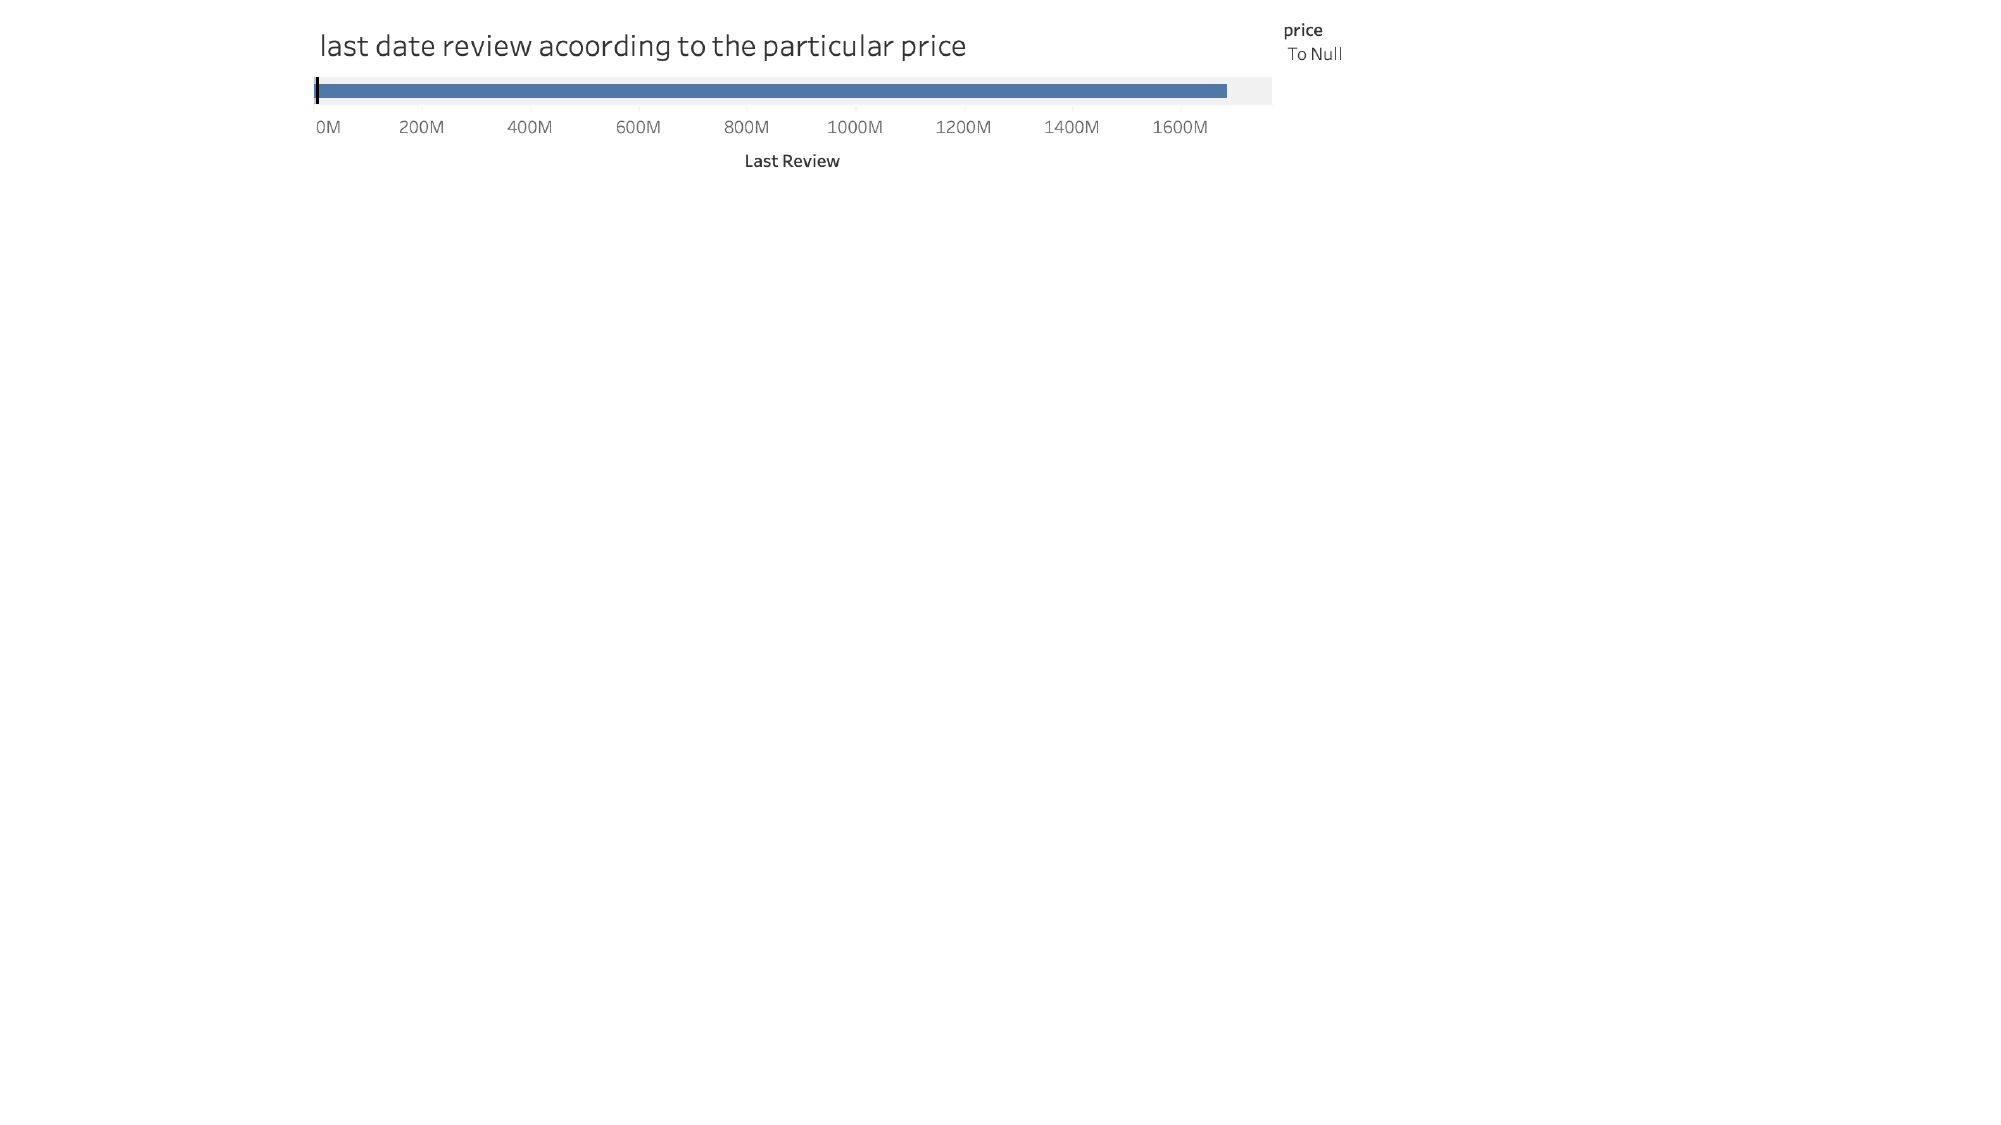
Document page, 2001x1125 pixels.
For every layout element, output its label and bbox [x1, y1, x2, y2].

picture [296, 0, 1704, 1125]
